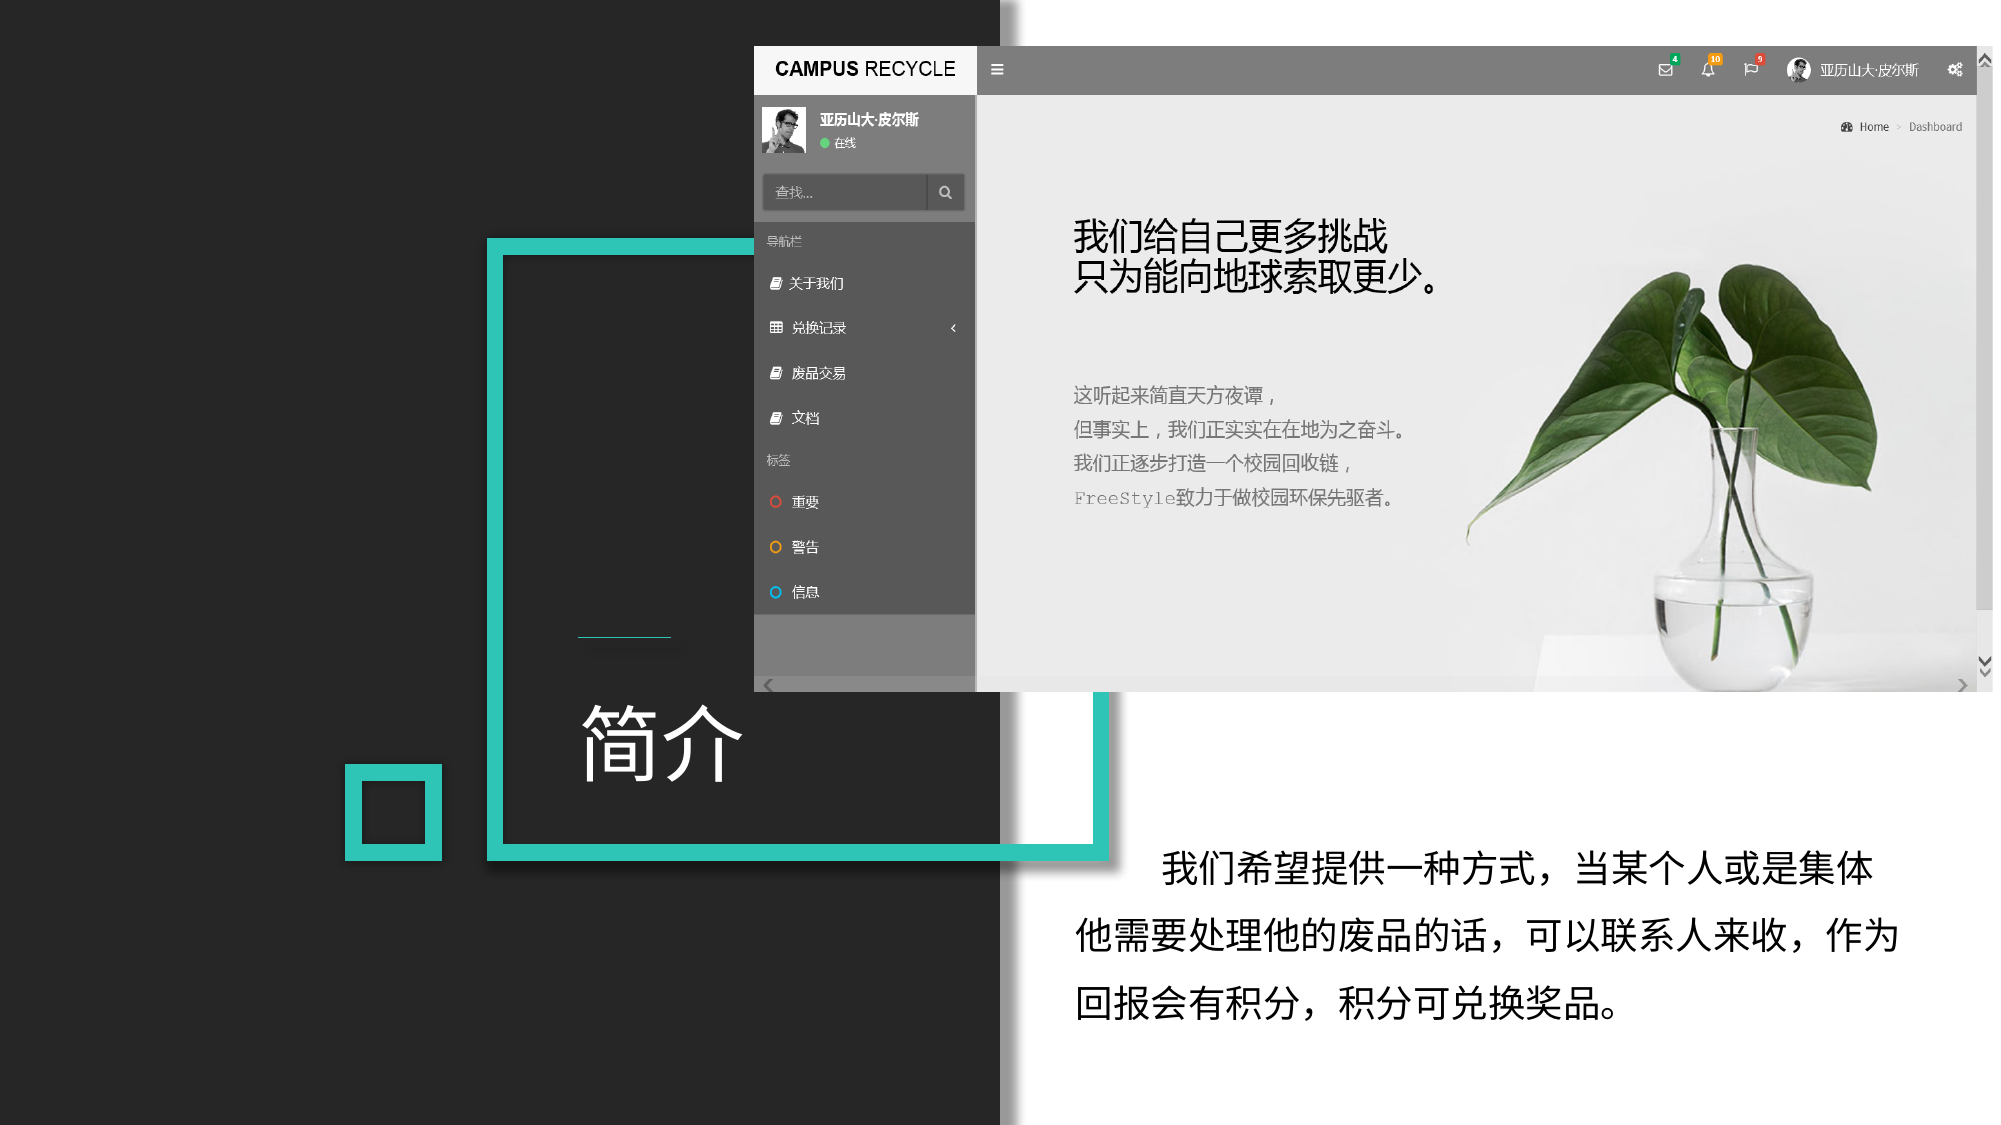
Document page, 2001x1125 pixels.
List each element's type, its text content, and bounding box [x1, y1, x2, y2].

text_box 我们希望提供一种方式，当某个人或是集体他需要处理他的废品的话，可以联系人来收，作为回报会有积分，积分可兑换奖品。 [1060, 814, 1922, 1032]
text_box [494, 246, 1102, 854]
text_box [353, 772, 435, 854]
text_box [0, 0, 1001, 1125]
picture [753, 46, 1993, 692]
